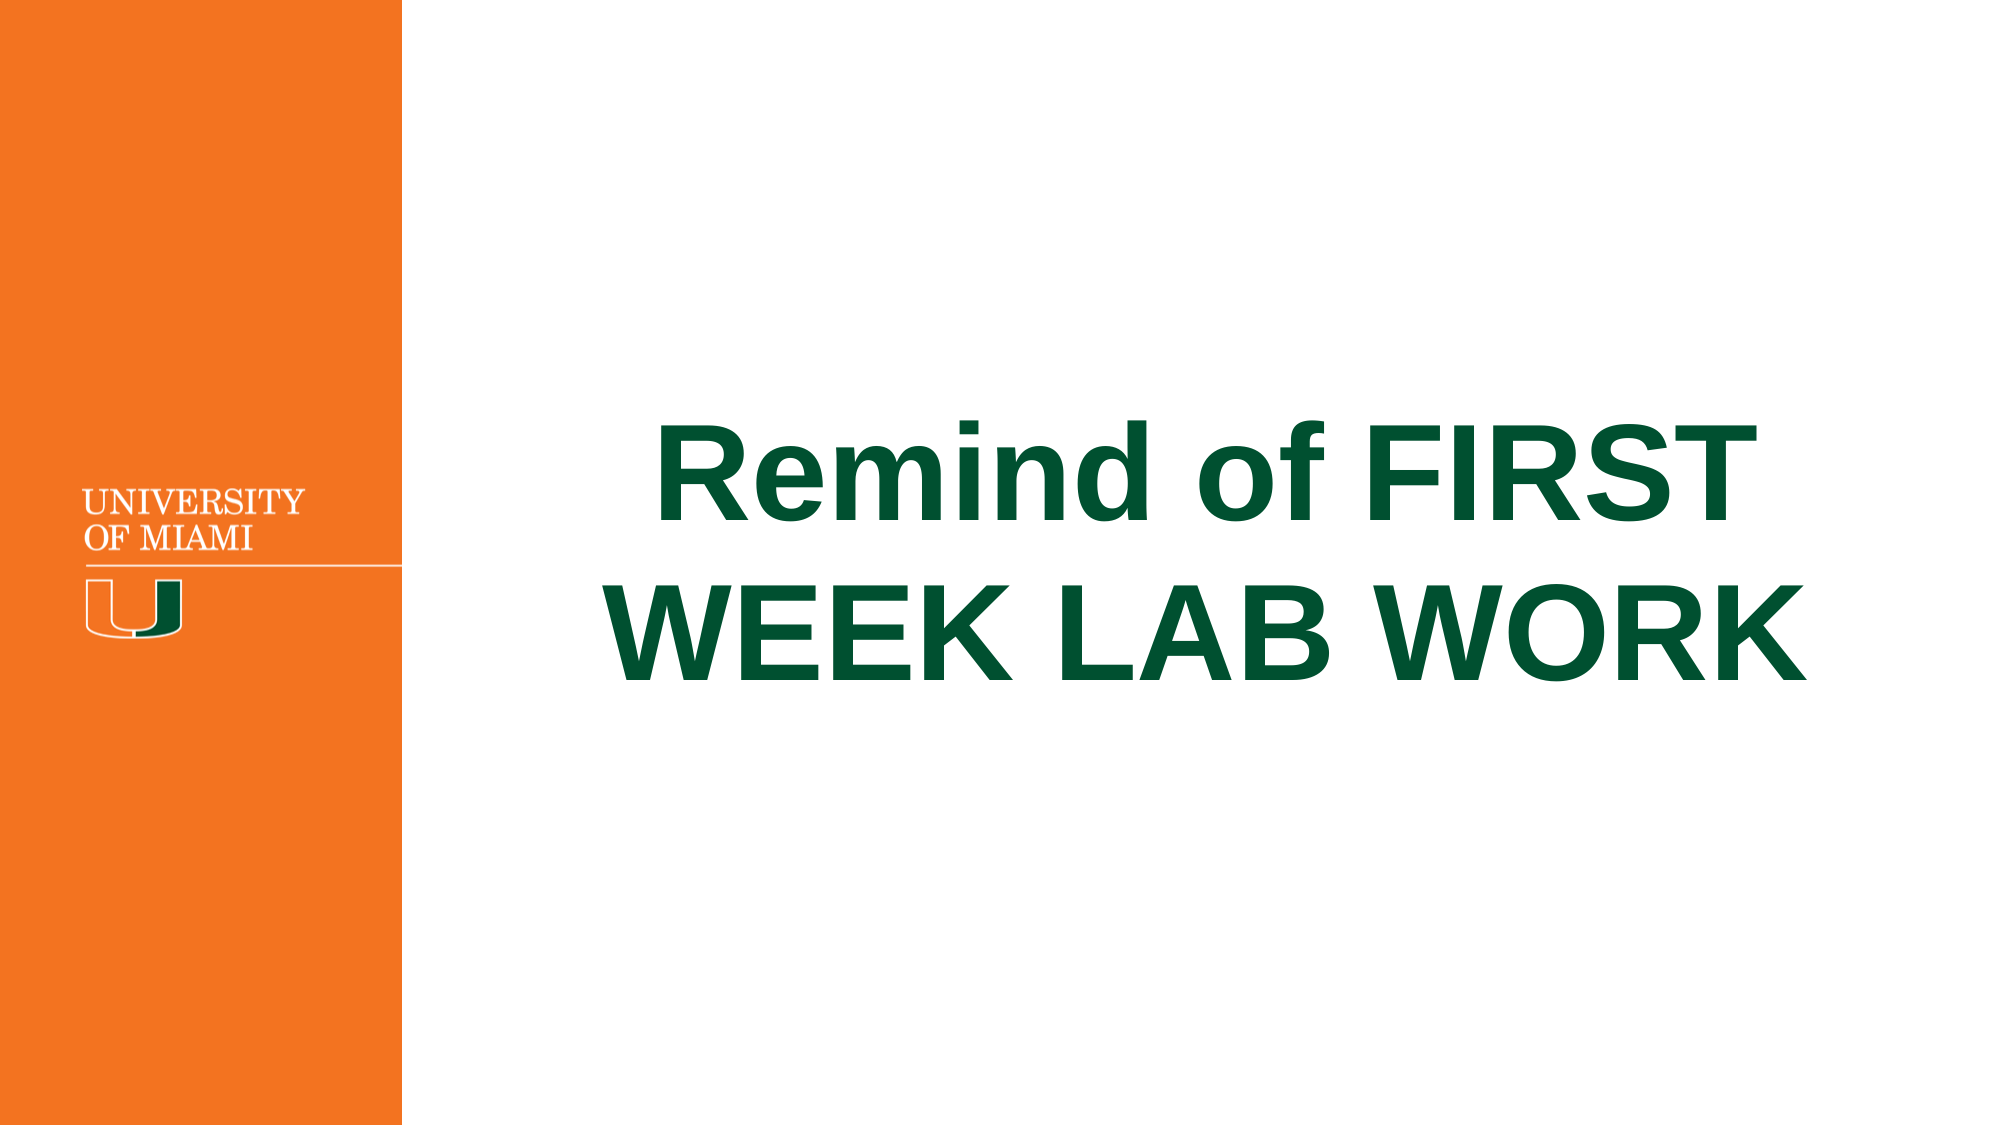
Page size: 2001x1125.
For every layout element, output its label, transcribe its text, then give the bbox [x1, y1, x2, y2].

text_box Remind of FIRST WEEK LAB WORK [500, 299, 1913, 800]
picture [0, 0, 2000, 1125]
